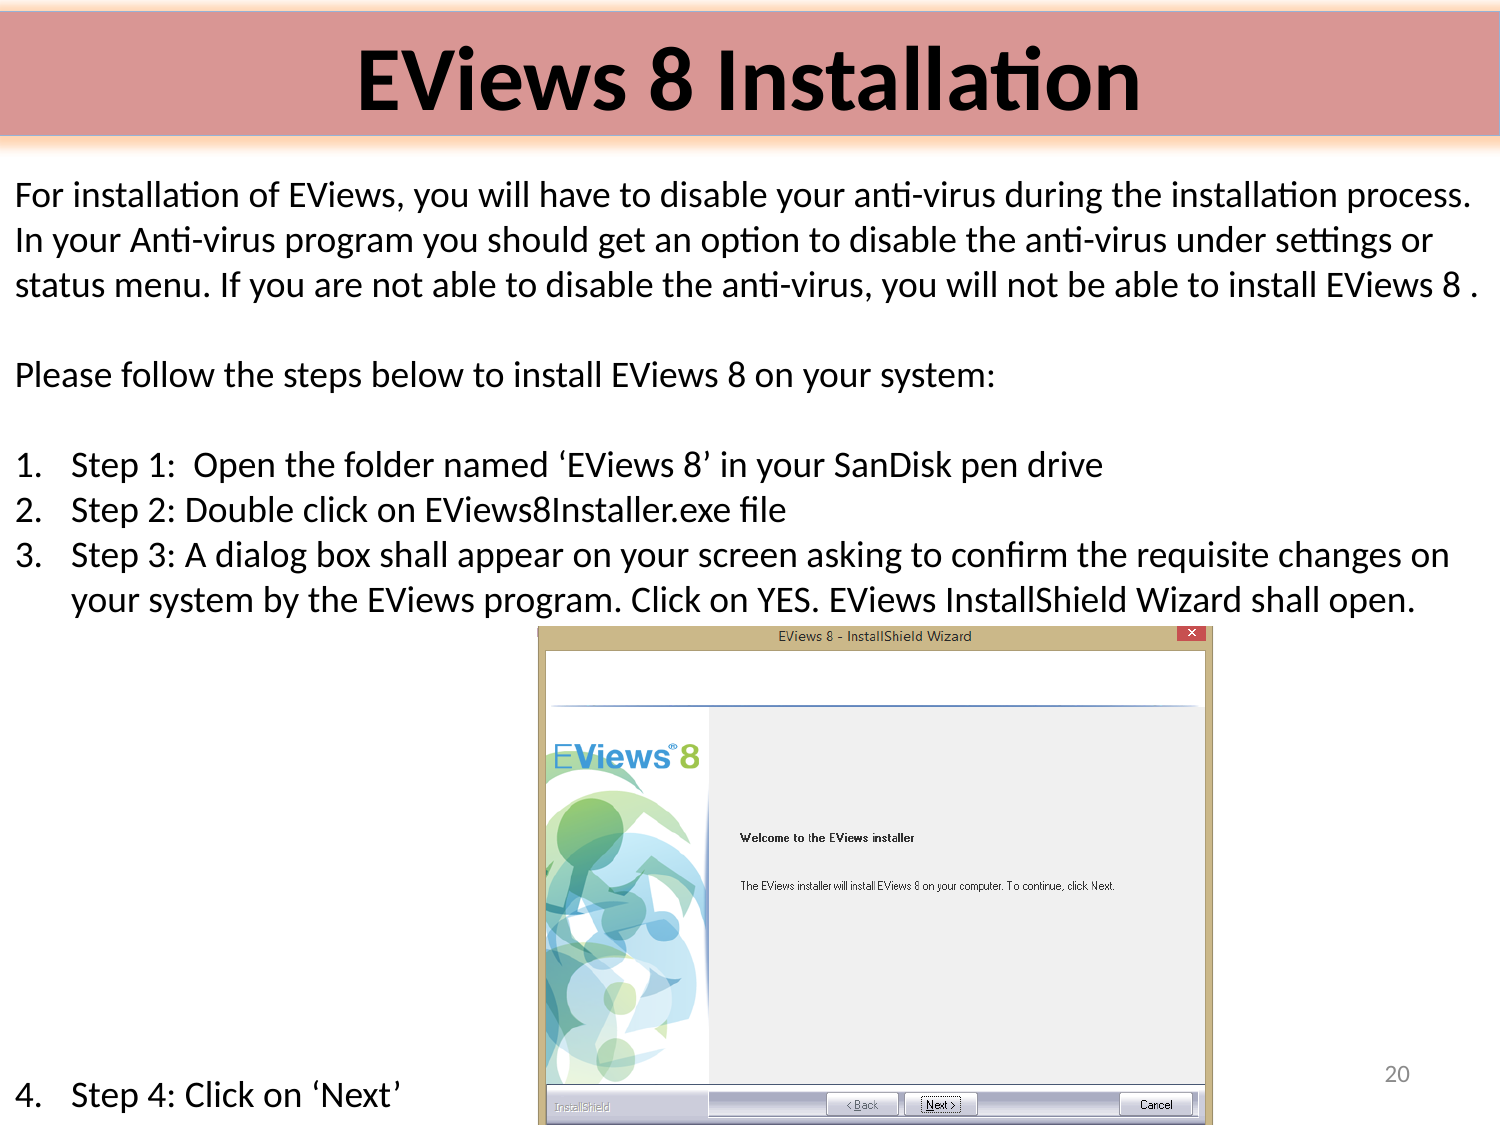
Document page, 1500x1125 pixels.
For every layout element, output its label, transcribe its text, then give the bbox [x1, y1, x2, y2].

picture [537, 626, 1214, 1125]
text_box For installation of EViews, you will have to disable your anti-virus during the installation process. In your Anti-virus program you should get an option to disable the anti-virus under settings or status menu. If you are not able to disable the anti-virus, you will not be able to install EViews 8 . Please follow the steps below to install EViews 8 on your system: Step 1: Open the folder named ‘EViews 8’ in your SanDisk pen drive Step 2: Double click on EViews8Installer.exe file Step 3: A dialog box shall appear on your screen asking to confirm the requisite changes on your system by the EViews program. Click on YES. EViews InstallShield Wizard shall open. Step 4: Click on ‘Next’ [0, 162, 1500, 1123]
text_box EViews 8 Installation [0, 11, 1500, 136]
